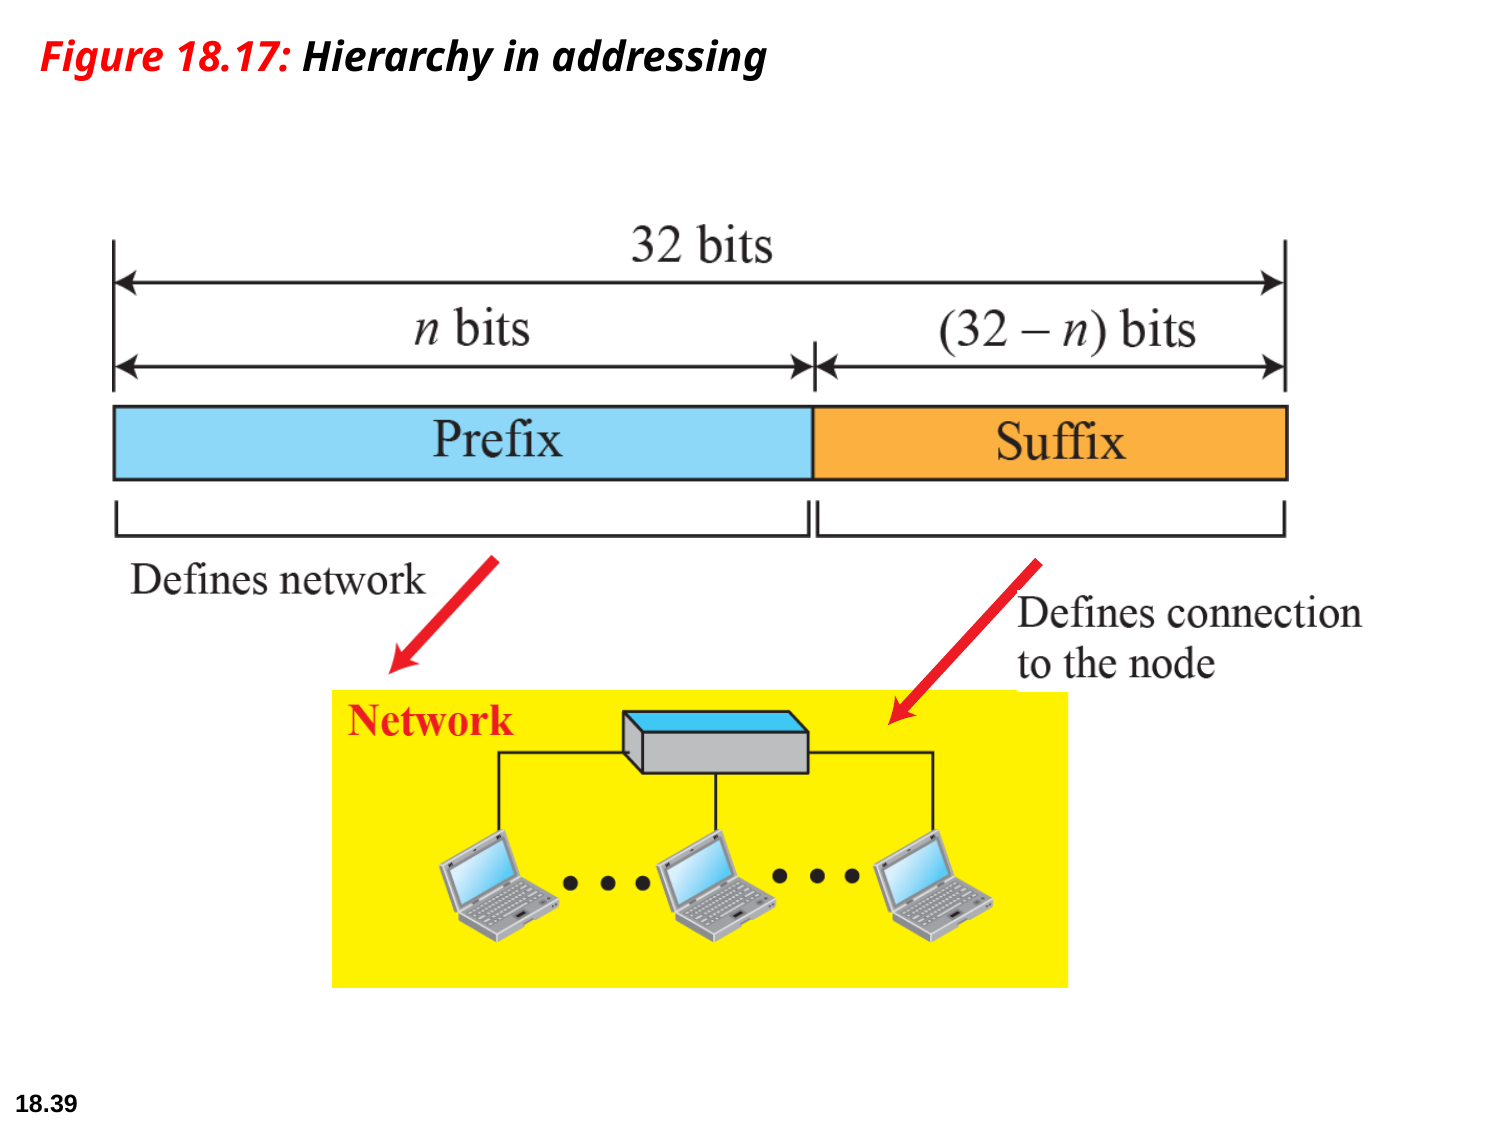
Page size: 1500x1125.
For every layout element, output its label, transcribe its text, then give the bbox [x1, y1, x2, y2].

picture [112, 218, 1289, 538]
text_box Figure 18.17: Hierarchy in addressing [24, 22, 1363, 87]
picture [331, 690, 1069, 988]
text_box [887, 557, 1363, 726]
picture [130, 554, 501, 676]
slide_number 18.39 [0, 1049, 313, 1125]
